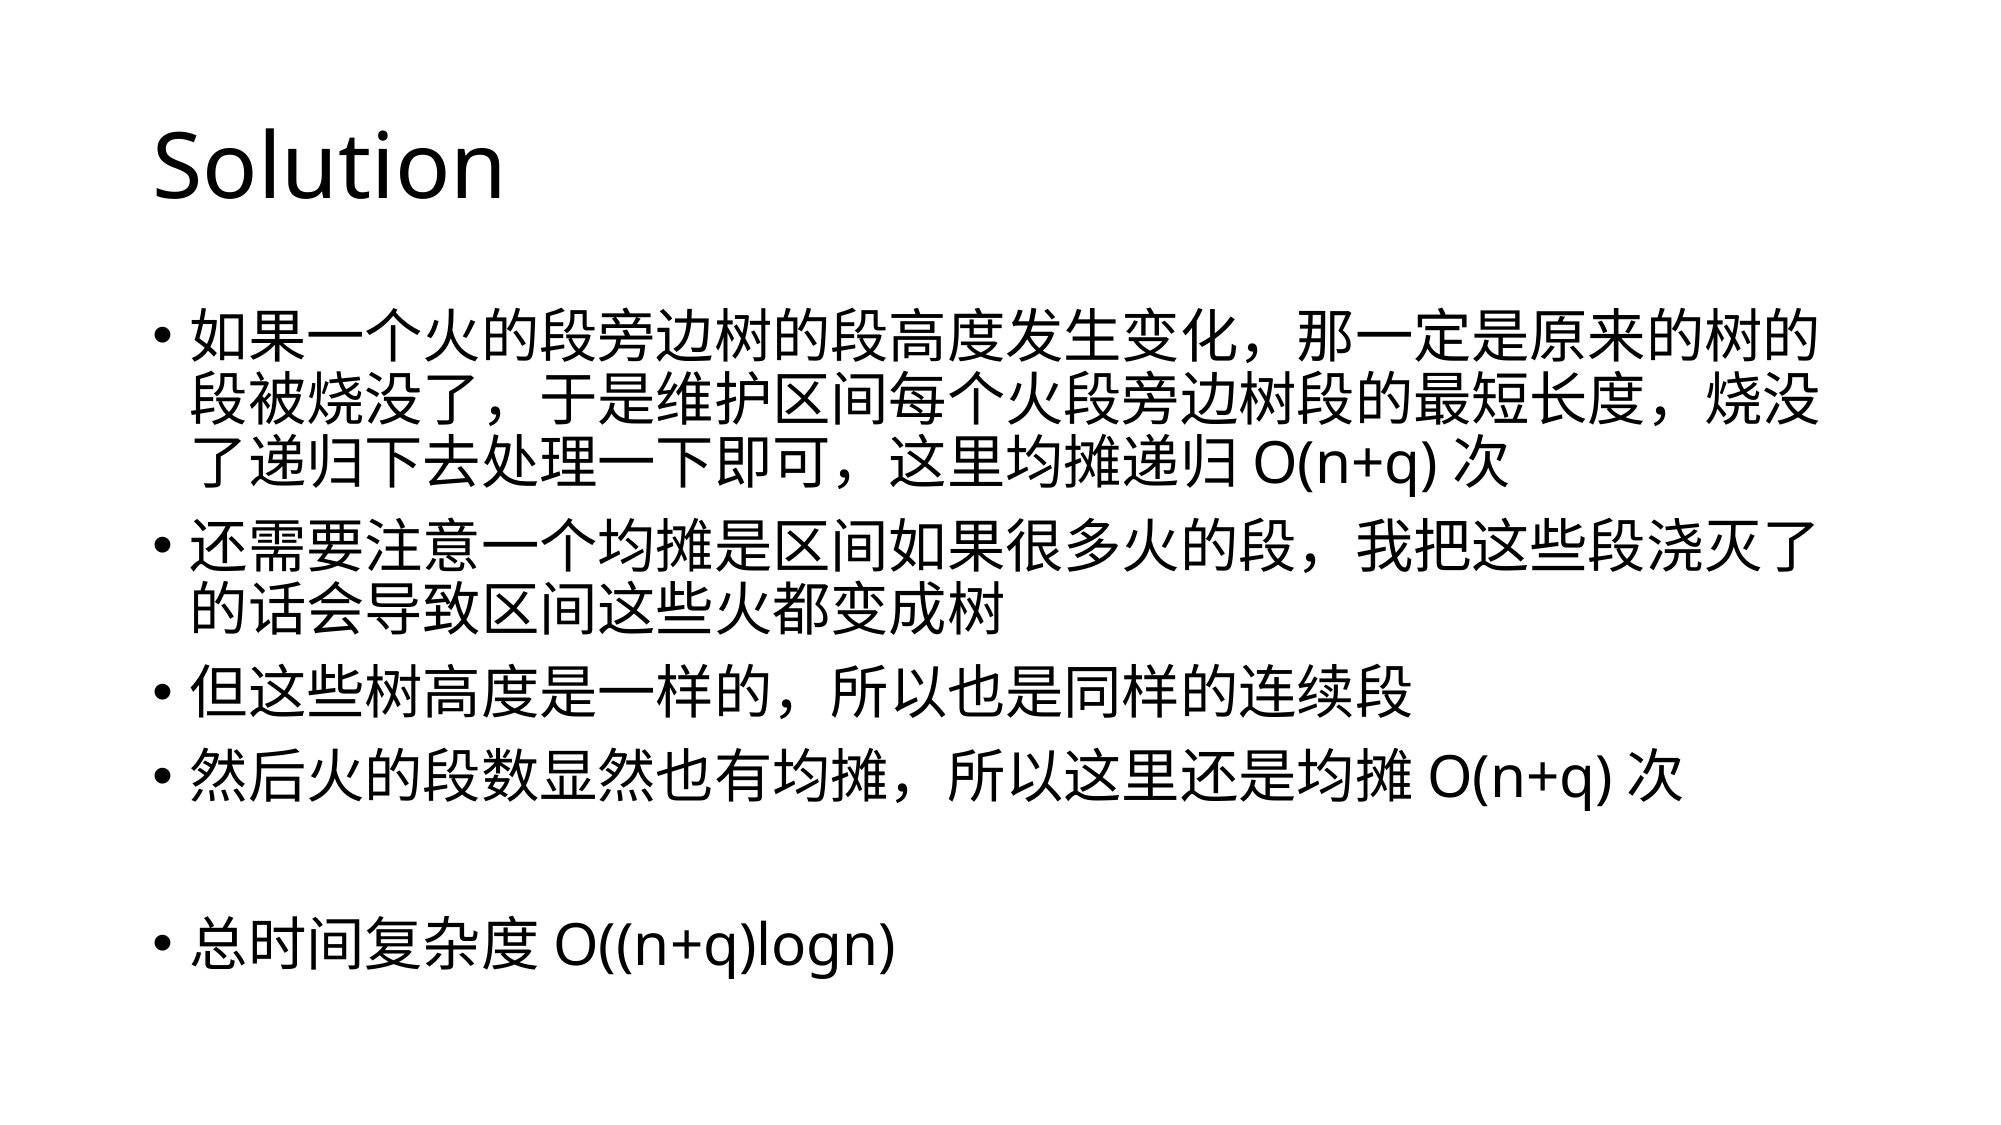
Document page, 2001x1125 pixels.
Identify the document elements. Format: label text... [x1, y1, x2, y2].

list 如果一个火的段旁边树的段高度发生变化，那一定是原来的树的段被烧没了，于是维护区间每个火段旁边树段的最短长度，烧没了递归下去处理一下即可，这里均摊递归O(n+q)次 还需要注意一个均摊是区间如果很多火的段，我把这些段浇灭了的话会导致区间这些火都变成树 但这些树高度是一样的，所以也是同样的连续段 然后火的段数显然也有均摊，所以这里还是均摊O(n+q)次 总时间复杂度O((n+q)logn) [137, 299, 1863, 1014]
title Solution [137, 59, 1863, 278]
